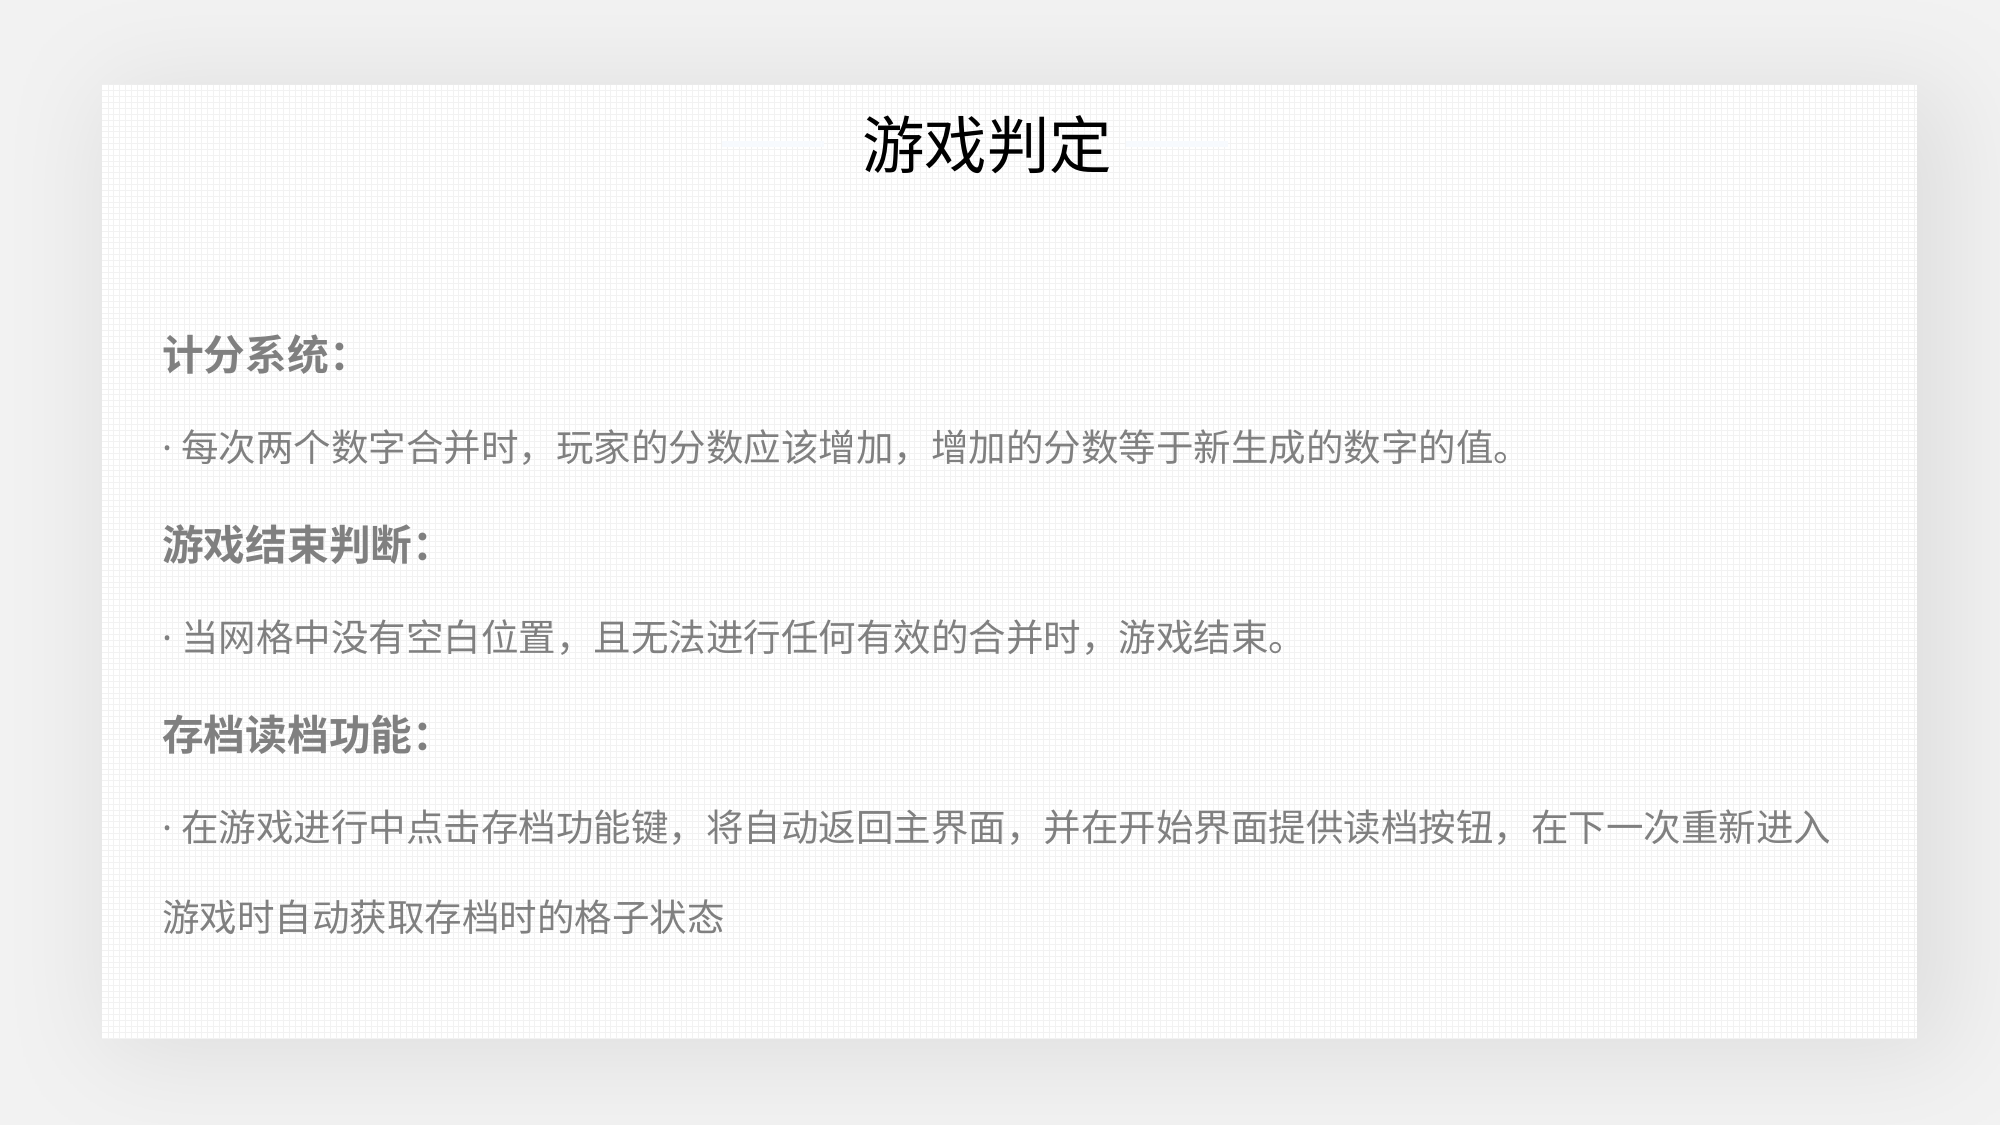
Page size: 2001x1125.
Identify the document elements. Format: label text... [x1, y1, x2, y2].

text_box 游戏判定 [849, 99, 1126, 189]
text_box 计分系统： ·每次两个数字合并时，玩家的分数应该增加，增加的分数等于新生成的数字的值。 游戏结束判断： ·当网格中没有空白位置，且无法进行任何有效的合并时，游戏结束。 存档读档功能： ·在游戏进行中点击存档功能键，将自动返回主界面，并在开始界面提供读档按钮，在下一次重新进入游戏时自动获取存档时的格子状态 [147, 271, 1853, 946]
text_box [0, 0, 2000, 1125]
text_box [101, 84, 1918, 1039]
